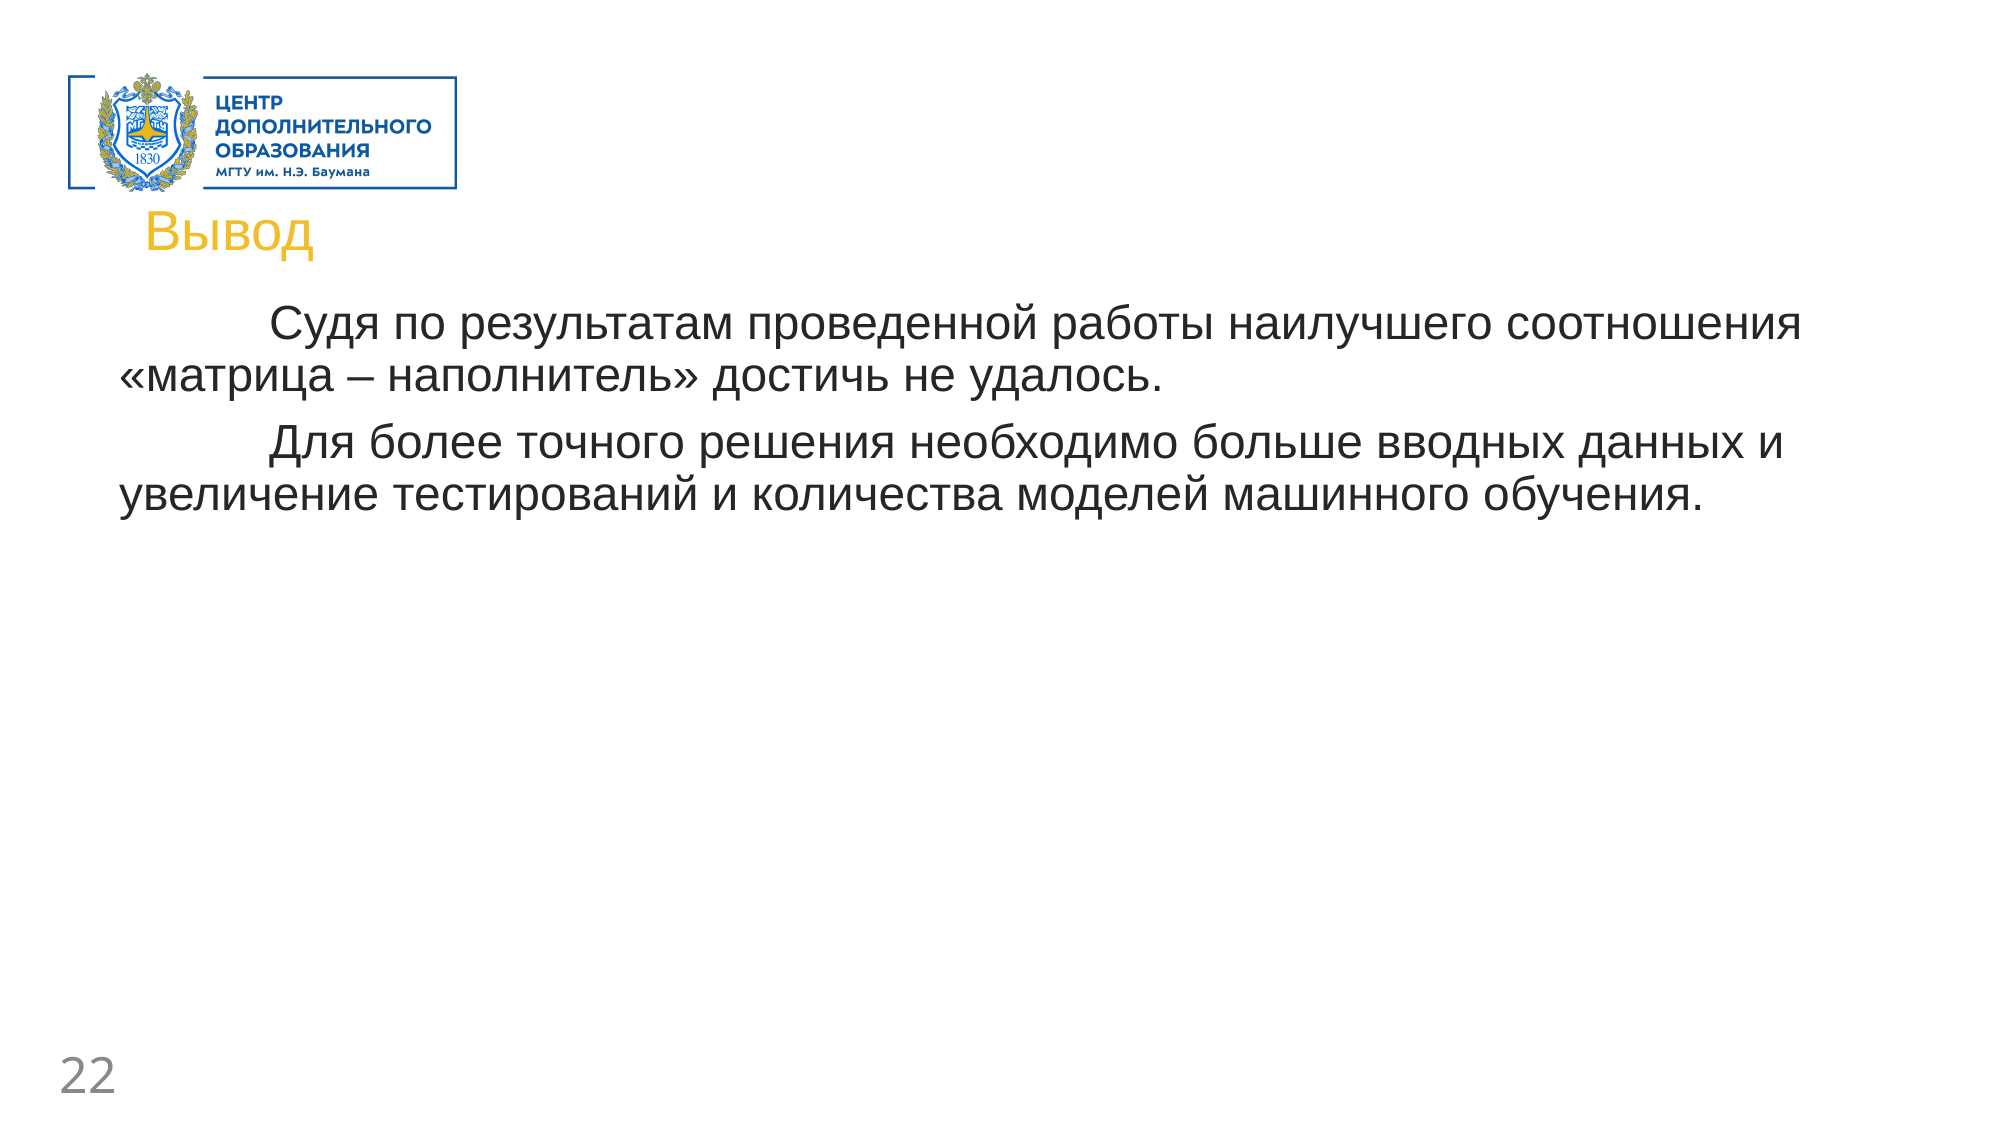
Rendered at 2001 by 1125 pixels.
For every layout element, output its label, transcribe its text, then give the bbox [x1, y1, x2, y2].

list Вывод [91, 194, 1929, 291]
slide_number 22 [44, 1055, 149, 1101]
list Судя по результатам проведенной работы наилучшего соотношения «матрица – наполнитель» достичь не удалось. Для более точного решения необходимо больше вводных данных и увеличение тестирований и количества моделей машинного обучения. [91, 291, 1887, 1030]
picture [68, 73, 457, 192]
